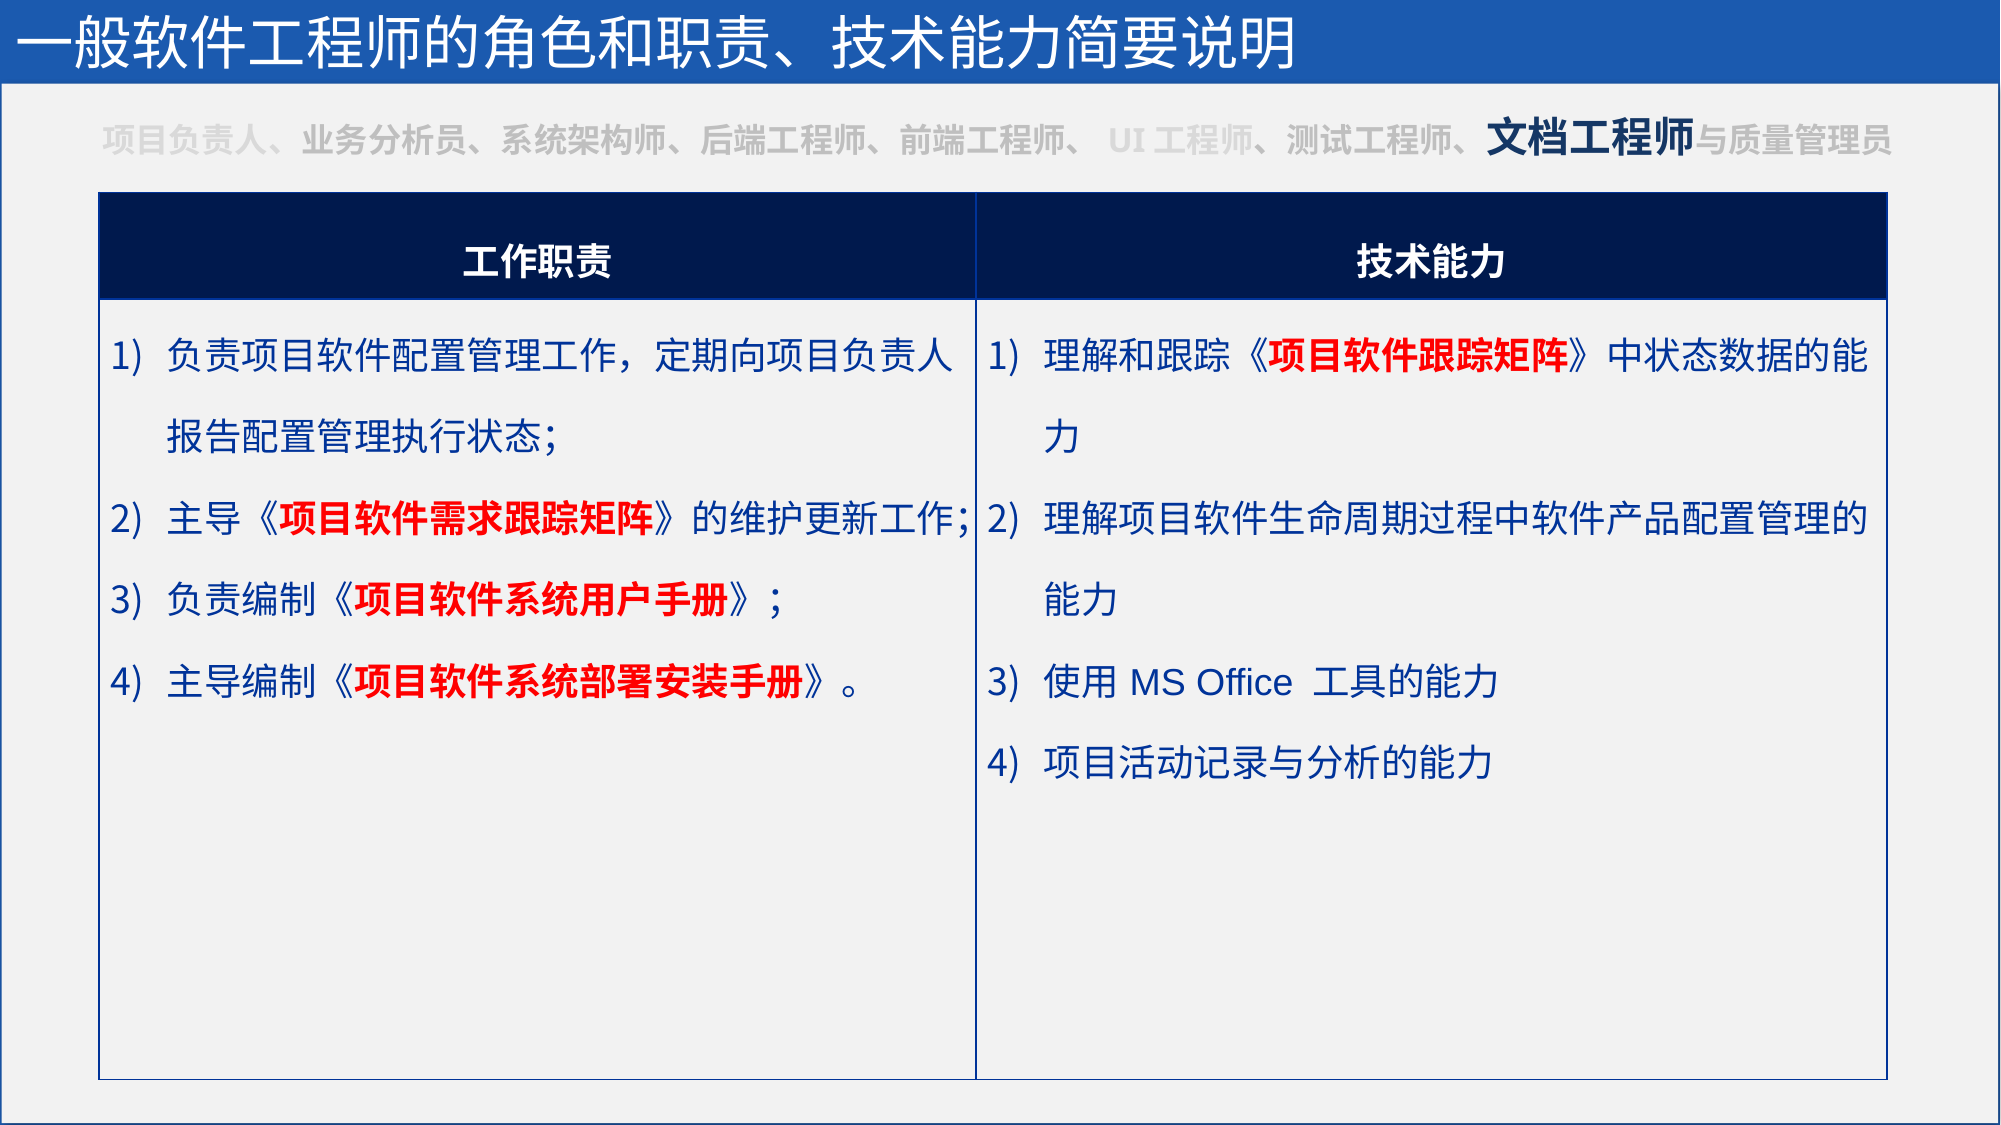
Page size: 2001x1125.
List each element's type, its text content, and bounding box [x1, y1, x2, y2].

table_cell 理解和跟踪《项目软件跟踪矩阵》中状态数据的能力 理解项目软件生命周期过程中软件产品配置管理的能力 使用MS Office 工具的能力 项目活动记录与分析的能力 [977, 300, 1886, 1079]
text_box 项目负责人、业务分析员、系统架构师、后端工程师、前端工程师、UI工程师、测试工程师、文档工程师与质量管理员 [87, 103, 1944, 169]
table_header 工作职责 [100, 193, 975, 298]
table_cell 负责项目软件配置管理工作，定期向项目负责人报告配置管理执行状态； 主导《项目软件需求跟踪矩阵》的维护更新工作； 负责编制《项目软件系统用户手册》； 主导编制《项目软件系统部署安装手册》。 [100, 300, 975, 1079]
table_header 技术能力 [977, 193, 1886, 298]
text_box 一般软件工程师的角色和职责、技术能力简要说明 [0, 1, 1569, 81]
